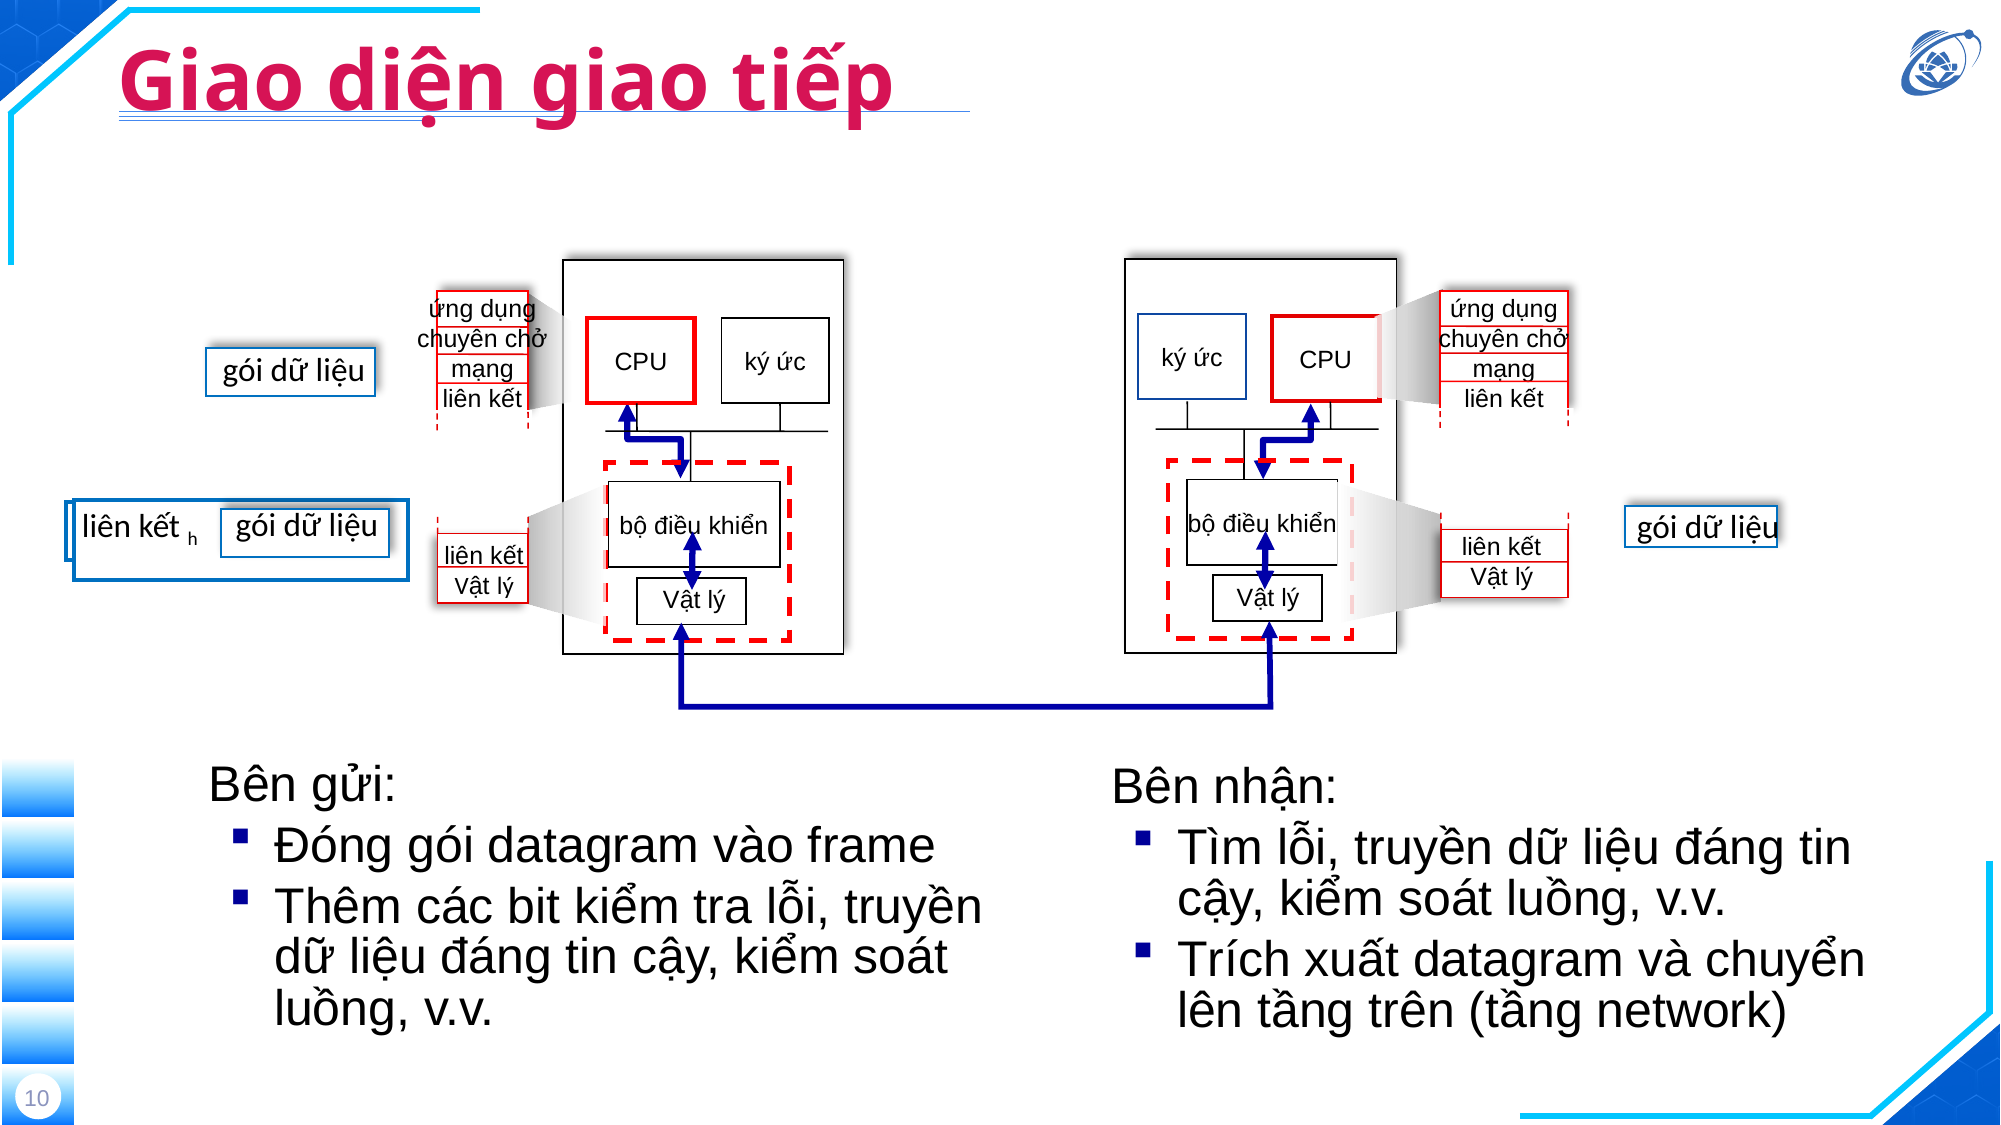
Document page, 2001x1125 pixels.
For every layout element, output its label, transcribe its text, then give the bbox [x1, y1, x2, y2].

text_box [407, 285, 606, 626]
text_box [1337, 285, 1577, 623]
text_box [562, 260, 844, 655]
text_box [59, 499, 66, 566]
title Giao diện giao tiếp [117, 28, 1863, 106]
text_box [66, 496, 407, 580]
text_box Bên gửi: Đóng gói datagram vào frame Thêm các bit kiểm tra lỗi, truyền dữ liệu đáng tin cậy, kiểm soát luồng, v.v. [193, 752, 1055, 1071]
text_box Bên nhận: Tìm lỗi, truyền dữ liệu đáng tin cậy, kiểm soát luồng, v.v. Trích xuất datagram và chuyển lên tầng trên (tầng network) [1096, 755, 1889, 1060]
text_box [206, 340, 400, 430]
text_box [1125, 259, 1397, 654]
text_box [1622, 498, 1807, 554]
slide_number 10 [0, 1073, 117, 1122]
text_box [680, 621, 1272, 708]
